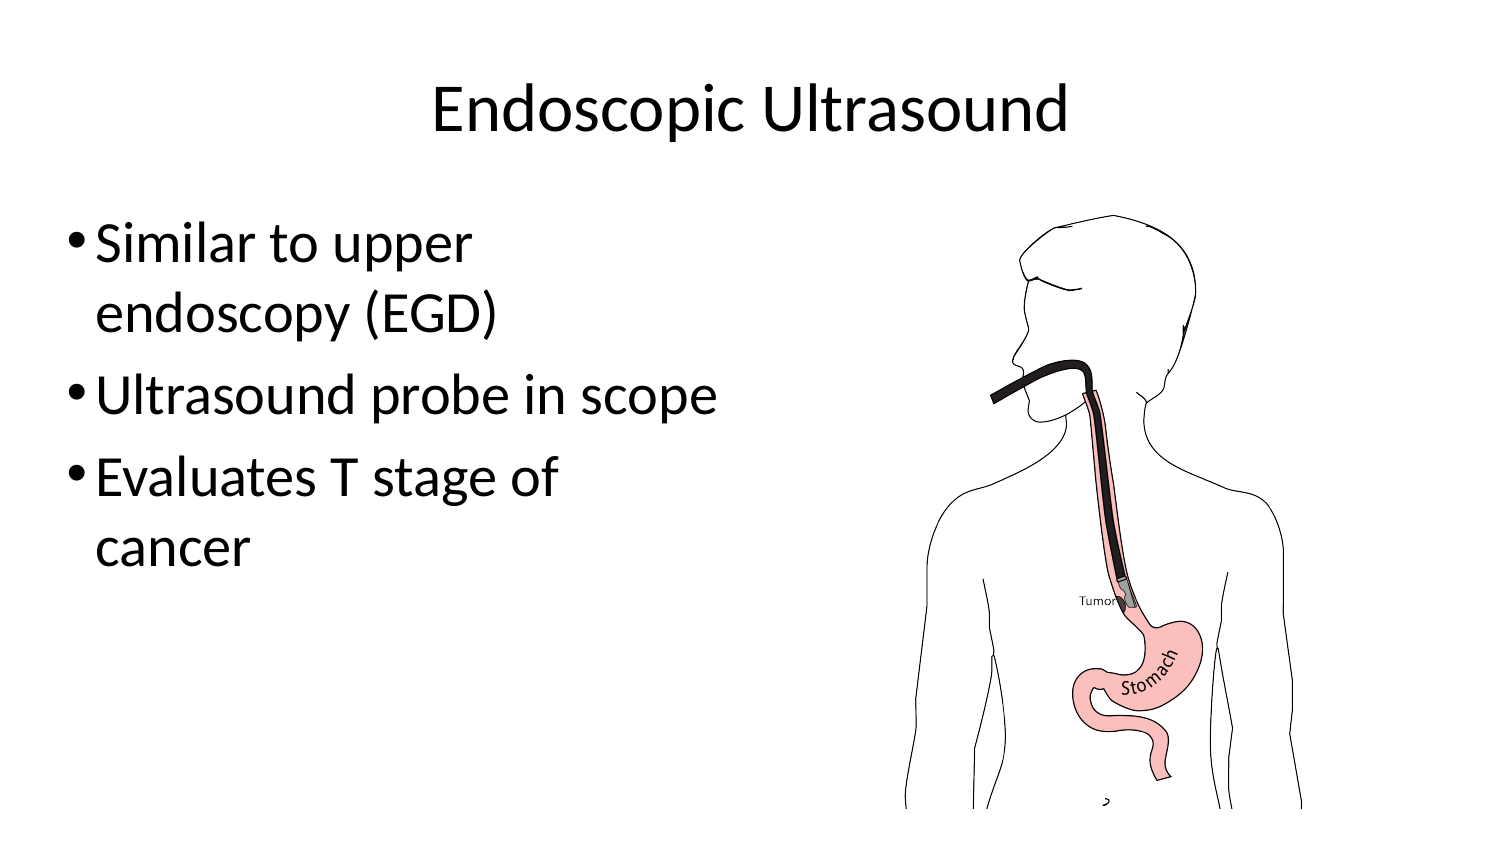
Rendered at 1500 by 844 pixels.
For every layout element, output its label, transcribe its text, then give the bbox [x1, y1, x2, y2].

title Endoscopic Ultrasound [51, 33, 1451, 175]
list Similar to upper endoscopy (EGD) Ultrasound probe in scope Evaluates T stage of cancer [51, 196, 738, 810]
picture [803, 195, 1403, 809]
